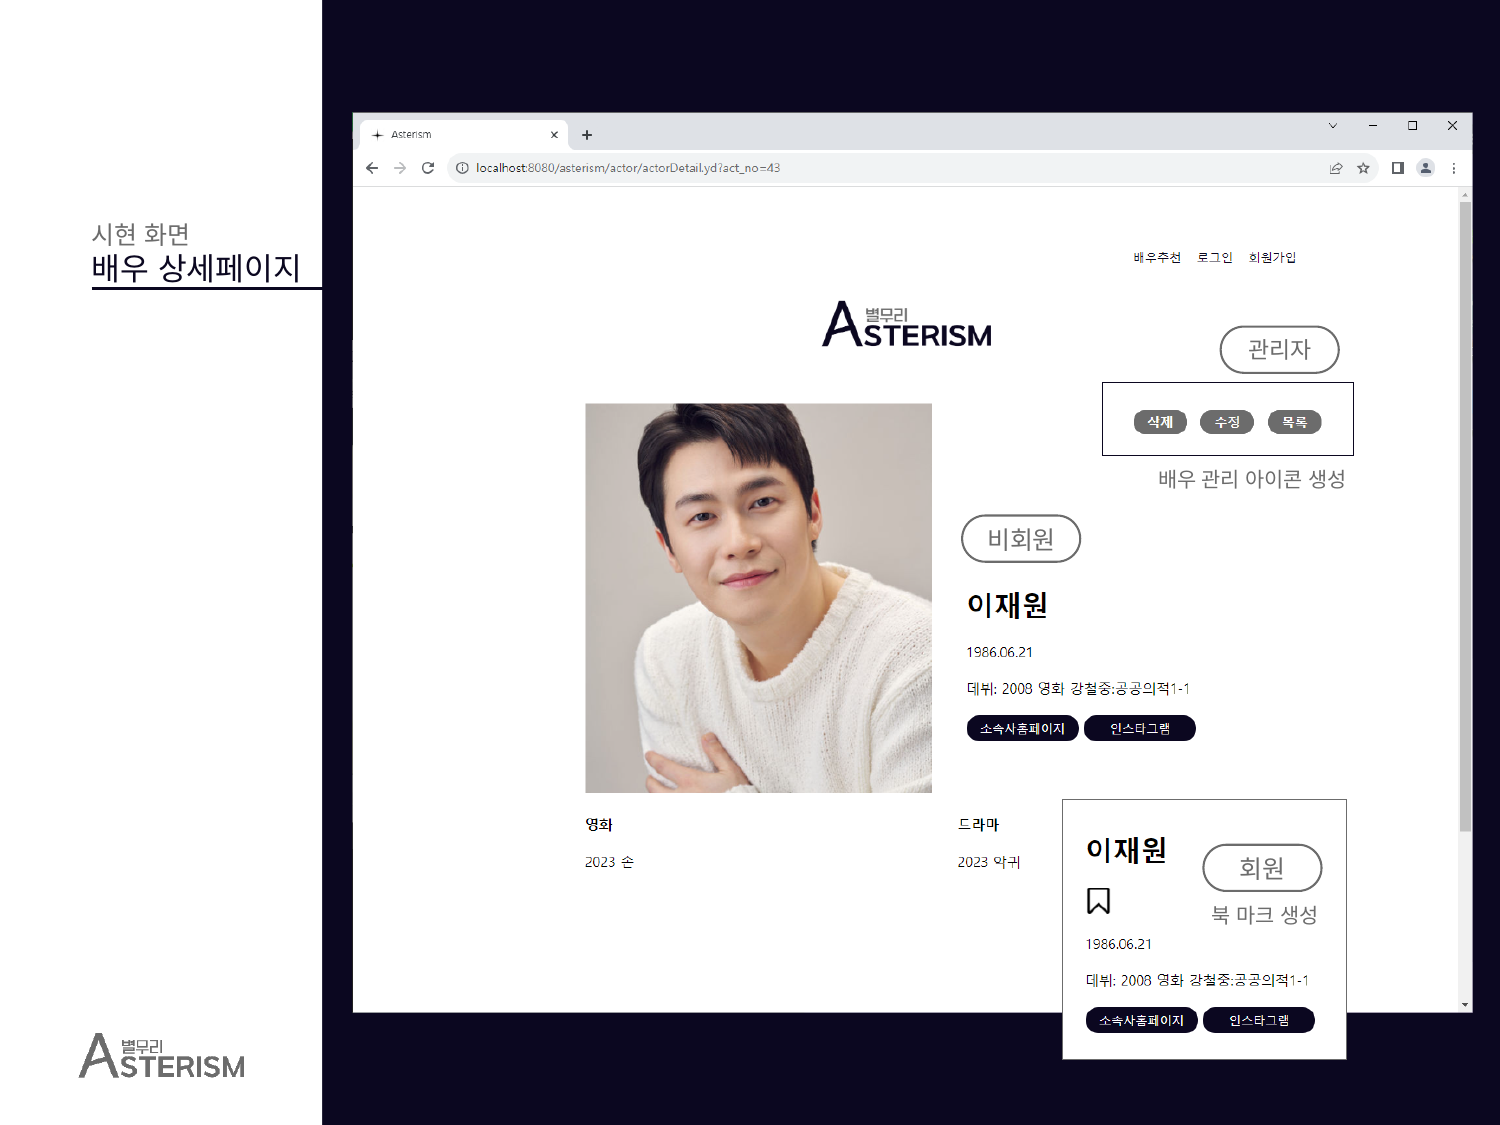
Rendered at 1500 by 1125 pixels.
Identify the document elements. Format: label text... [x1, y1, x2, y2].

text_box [962, 515, 1081, 563]
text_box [1203, 844, 1322, 892]
picture [352, 112, 1473, 1060]
picture [76, 1025, 246, 1093]
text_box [1220, 326, 1339, 373]
text_box [0, 0, 323, 1125]
text_box 시현 화면 배우 상세페이지 [77, 196, 325, 294]
